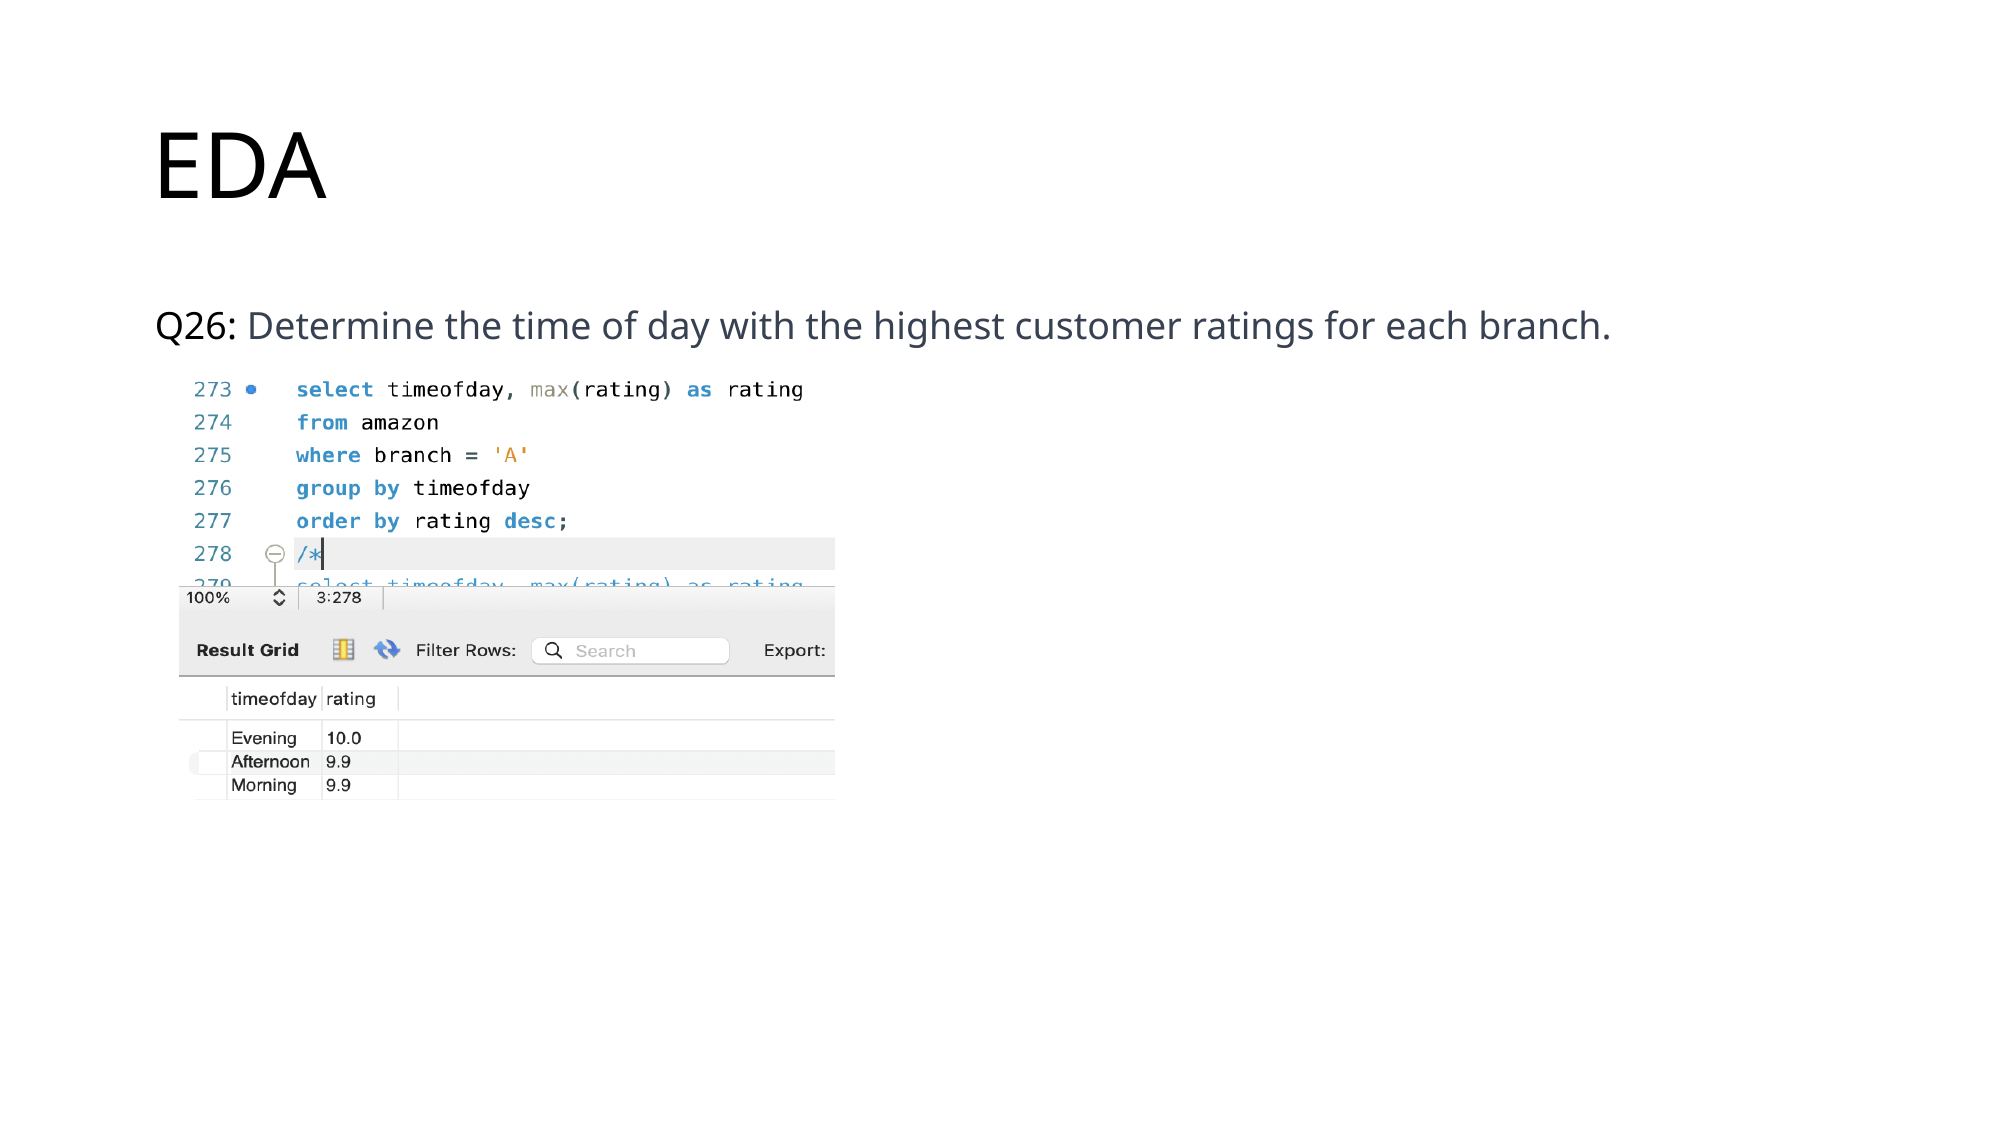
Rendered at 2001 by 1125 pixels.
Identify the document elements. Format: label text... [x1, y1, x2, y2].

list Q26: Determine the time of day with the highest customer ratings for each branch. [139, 299, 1865, 1014]
title EDA [137, 59, 1863, 278]
picture [178, 368, 835, 800]
